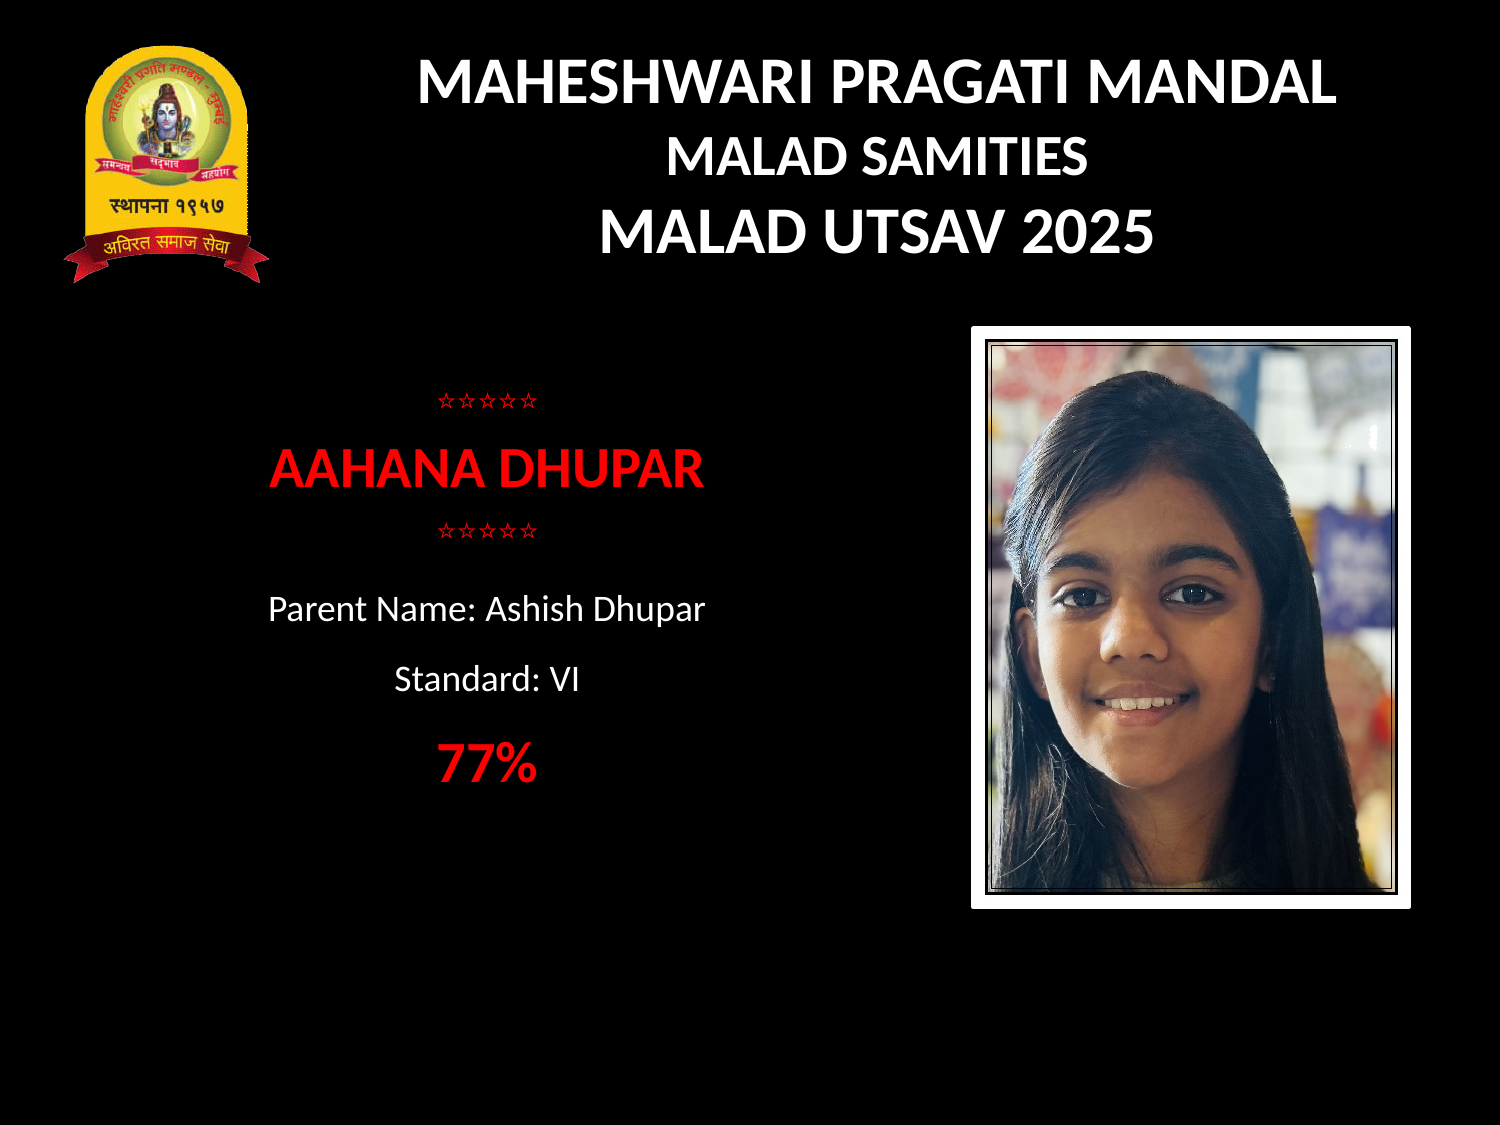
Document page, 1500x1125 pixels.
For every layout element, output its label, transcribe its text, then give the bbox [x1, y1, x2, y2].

text_box ⭐⭐⭐⭐⭐ AAHANA DHUPAR ⭐⭐⭐⭐⭐ Parent Name: Ashish Dhupar Standard: VI 77% [74, 374, 900, 802]
picture [974, 329, 1408, 907]
picture [29, 29, 297, 301]
text_box MAHESHWARI PRAGATI MANDAL MALAD SAMITIES MALAD UTSAV 2025 [401, 29, 1354, 275]
